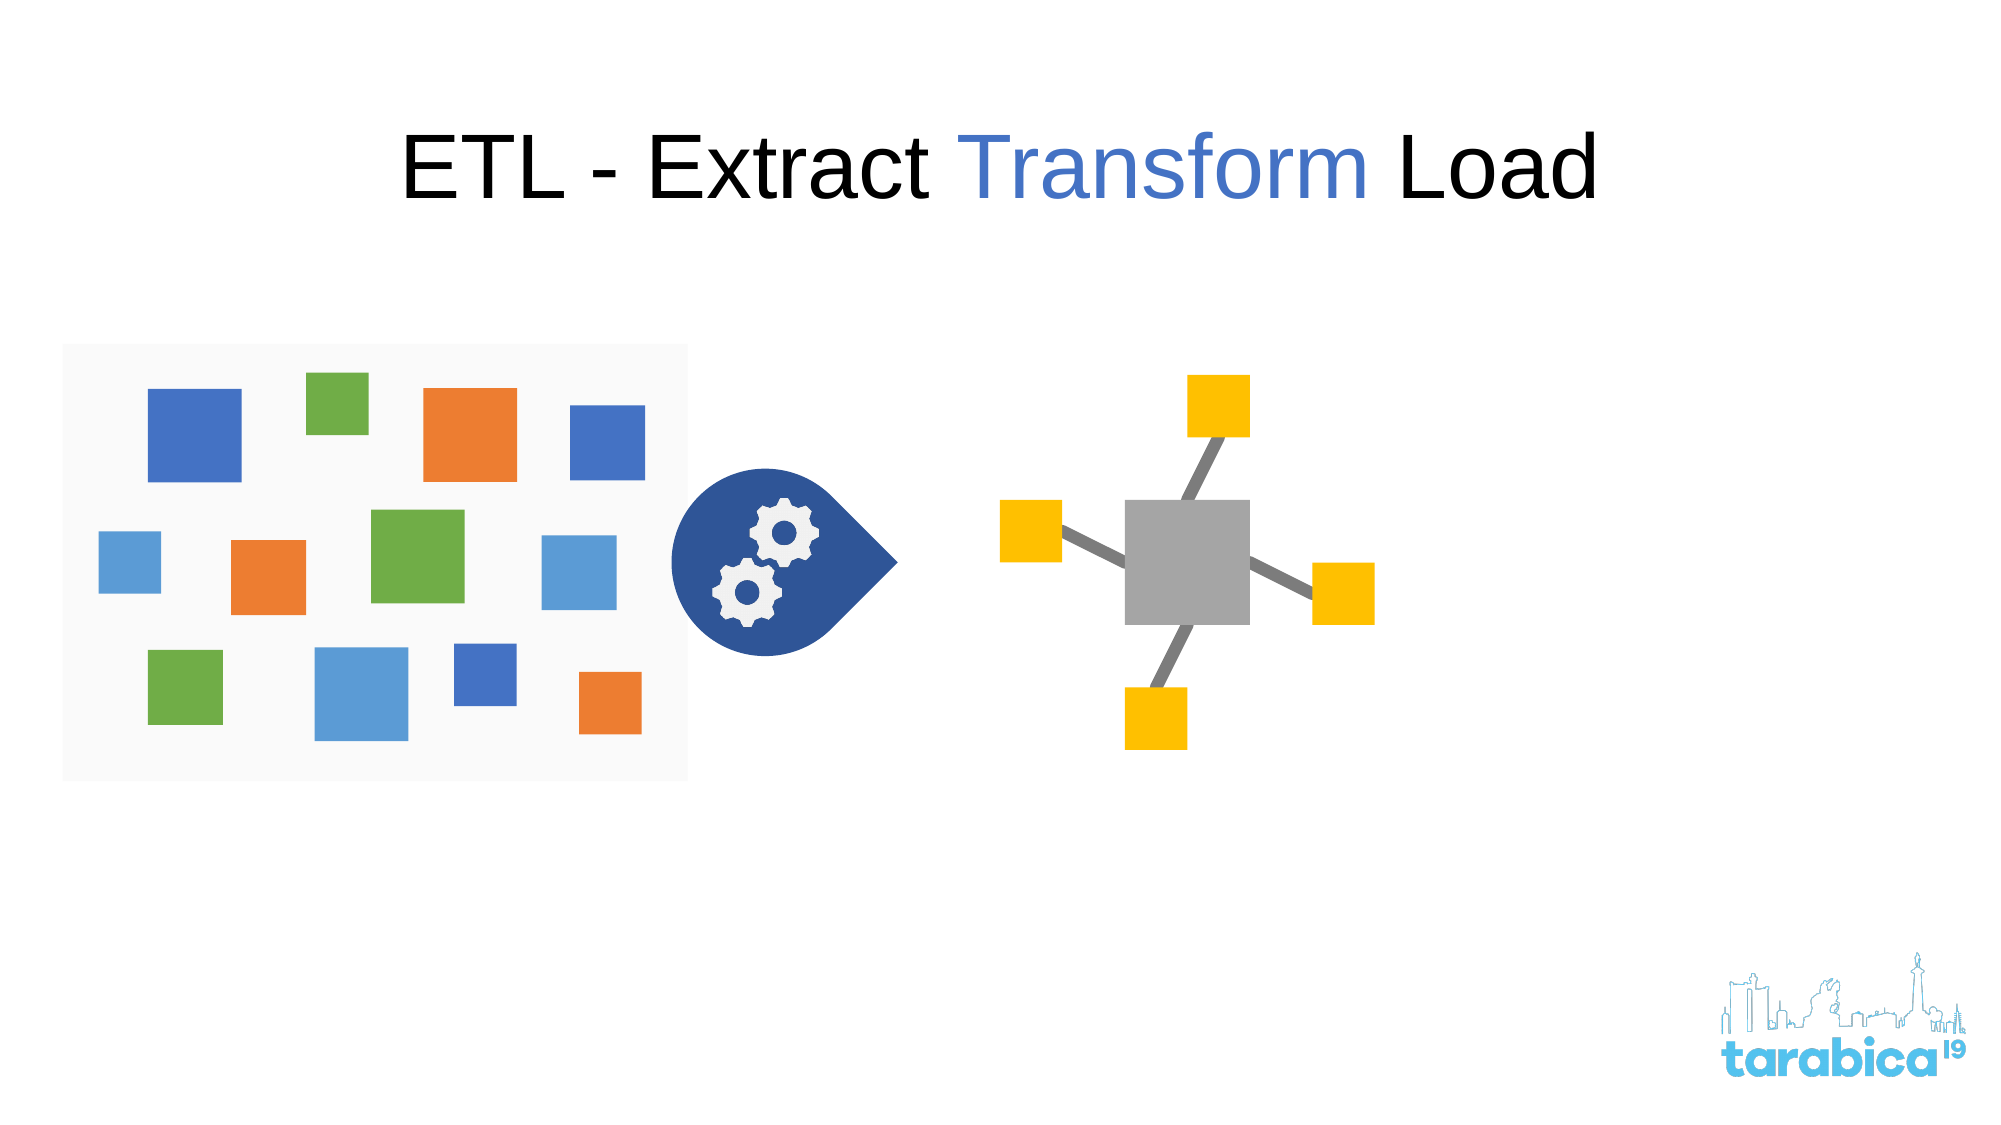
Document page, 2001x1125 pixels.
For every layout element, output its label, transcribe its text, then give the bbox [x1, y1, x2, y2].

text_box [1123, 685, 1189, 752]
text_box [62, 343, 688, 782]
text_box [998, 498, 1064, 564]
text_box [1062, 530, 1126, 563]
text_box [1310, 560, 1377, 627]
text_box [1187, 437, 1219, 501]
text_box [671, 468, 860, 657]
text_box [1123, 498, 1252, 627]
title ETL - Extract Transform Load [137, 59, 1863, 278]
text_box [1249, 562, 1313, 595]
text_box [1185, 373, 1252, 439]
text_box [1155, 624, 1188, 688]
